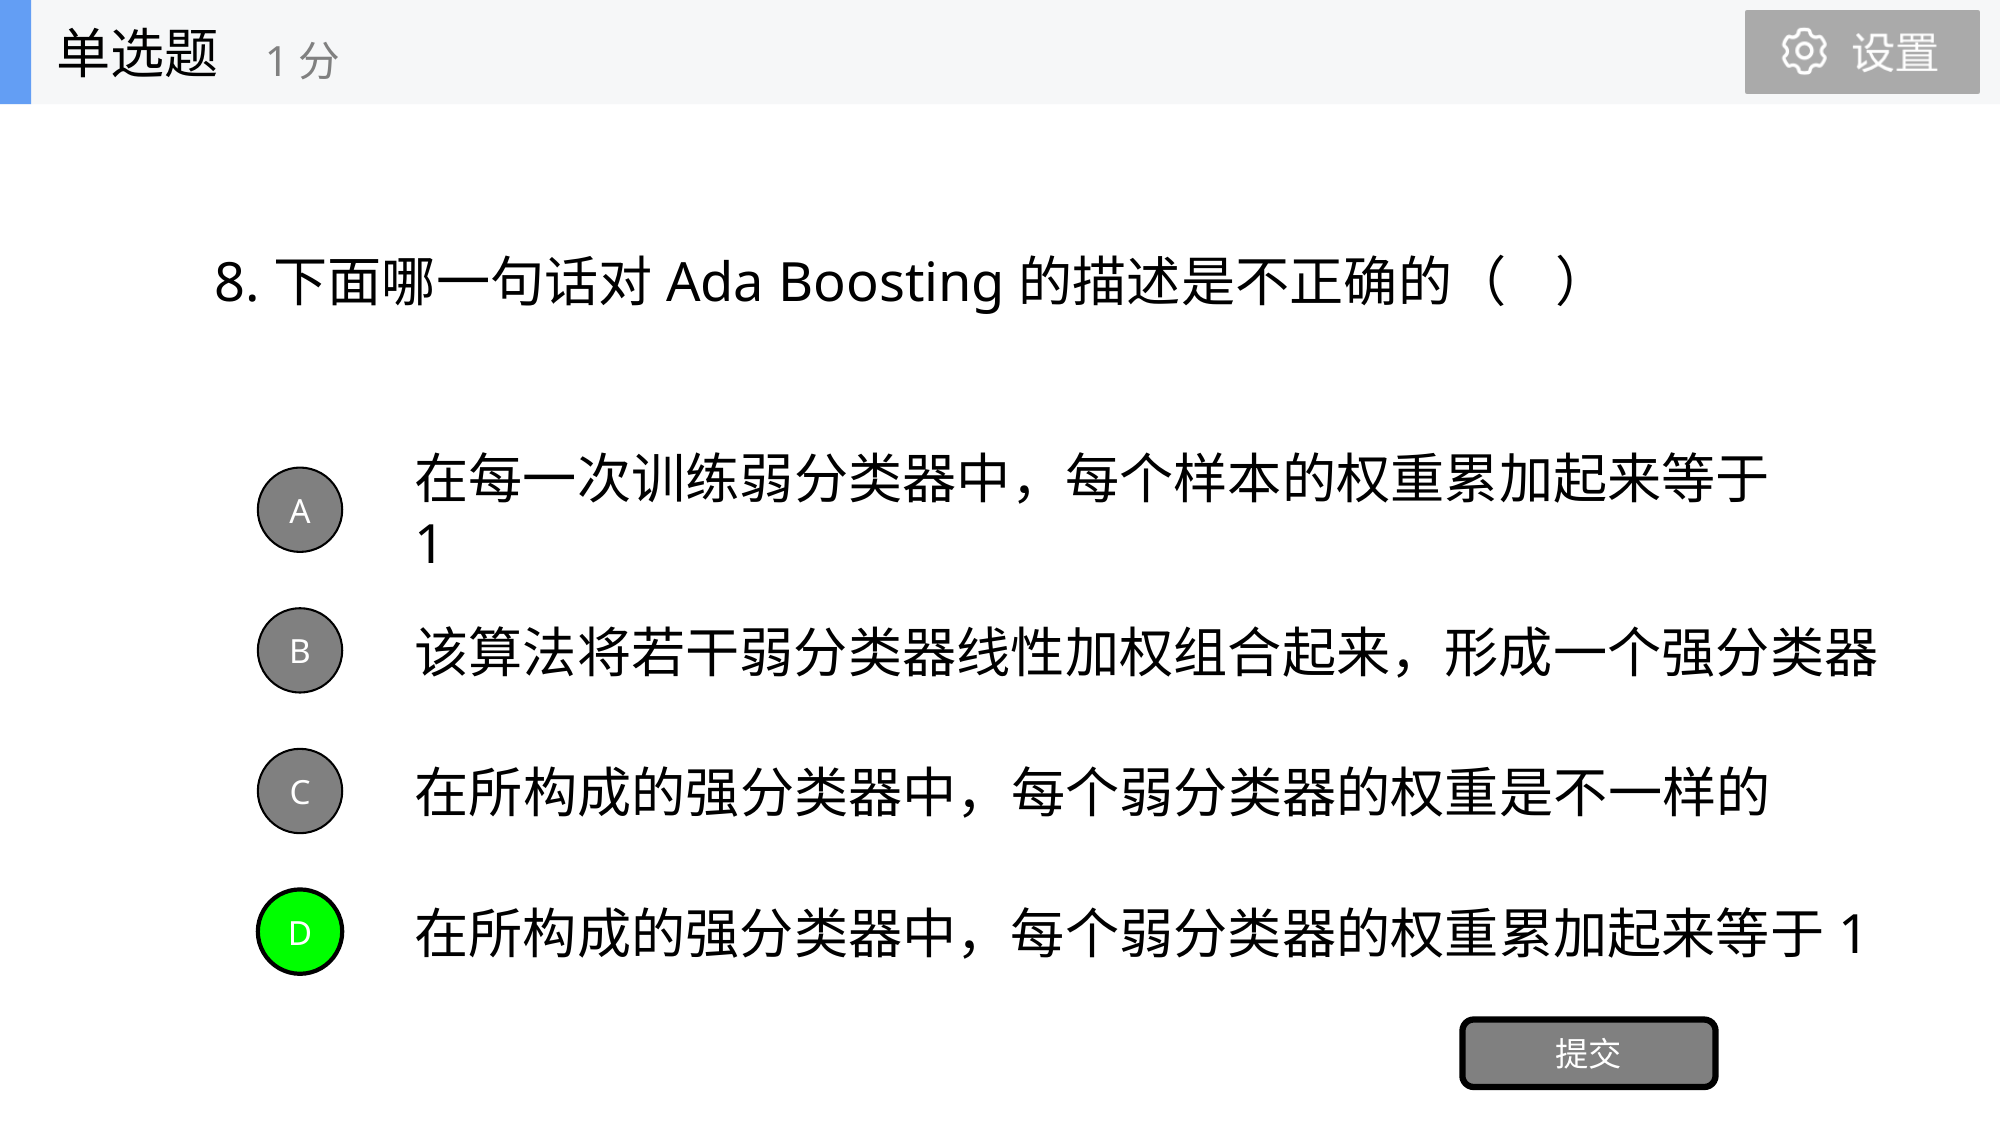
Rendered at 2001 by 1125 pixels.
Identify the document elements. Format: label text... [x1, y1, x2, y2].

text_box B [256, 607, 344, 694]
text_box A [256, 466, 344, 553]
text_box 在每一次训练弱分类器中，每个样本的权重累加起来等于1 [399, 456, 1827, 563]
text_box 该算法将若干弱分类器线性加权组合起来，形成一个强分类器 [399, 597, 1898, 703]
text_box 在所构成的强分类器中，每个弱分类器的权重是不一样的 [399, 738, 1800, 844]
text_box D [256, 888, 344, 975]
picture [1745, 10, 1980, 94]
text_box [0, 0, 2000, 105]
text_box 8.下面哪一句话对Ada Boosting的描述是不正确的（ ） [200, 105, 1800, 456]
text_box 在所构成的强分类器中，每个弱分类器的权重累加起来等于1 [399, 878, 1898, 985]
text_box C [256, 747, 344, 835]
text_box 提交 [1461, 1018, 1717, 1089]
